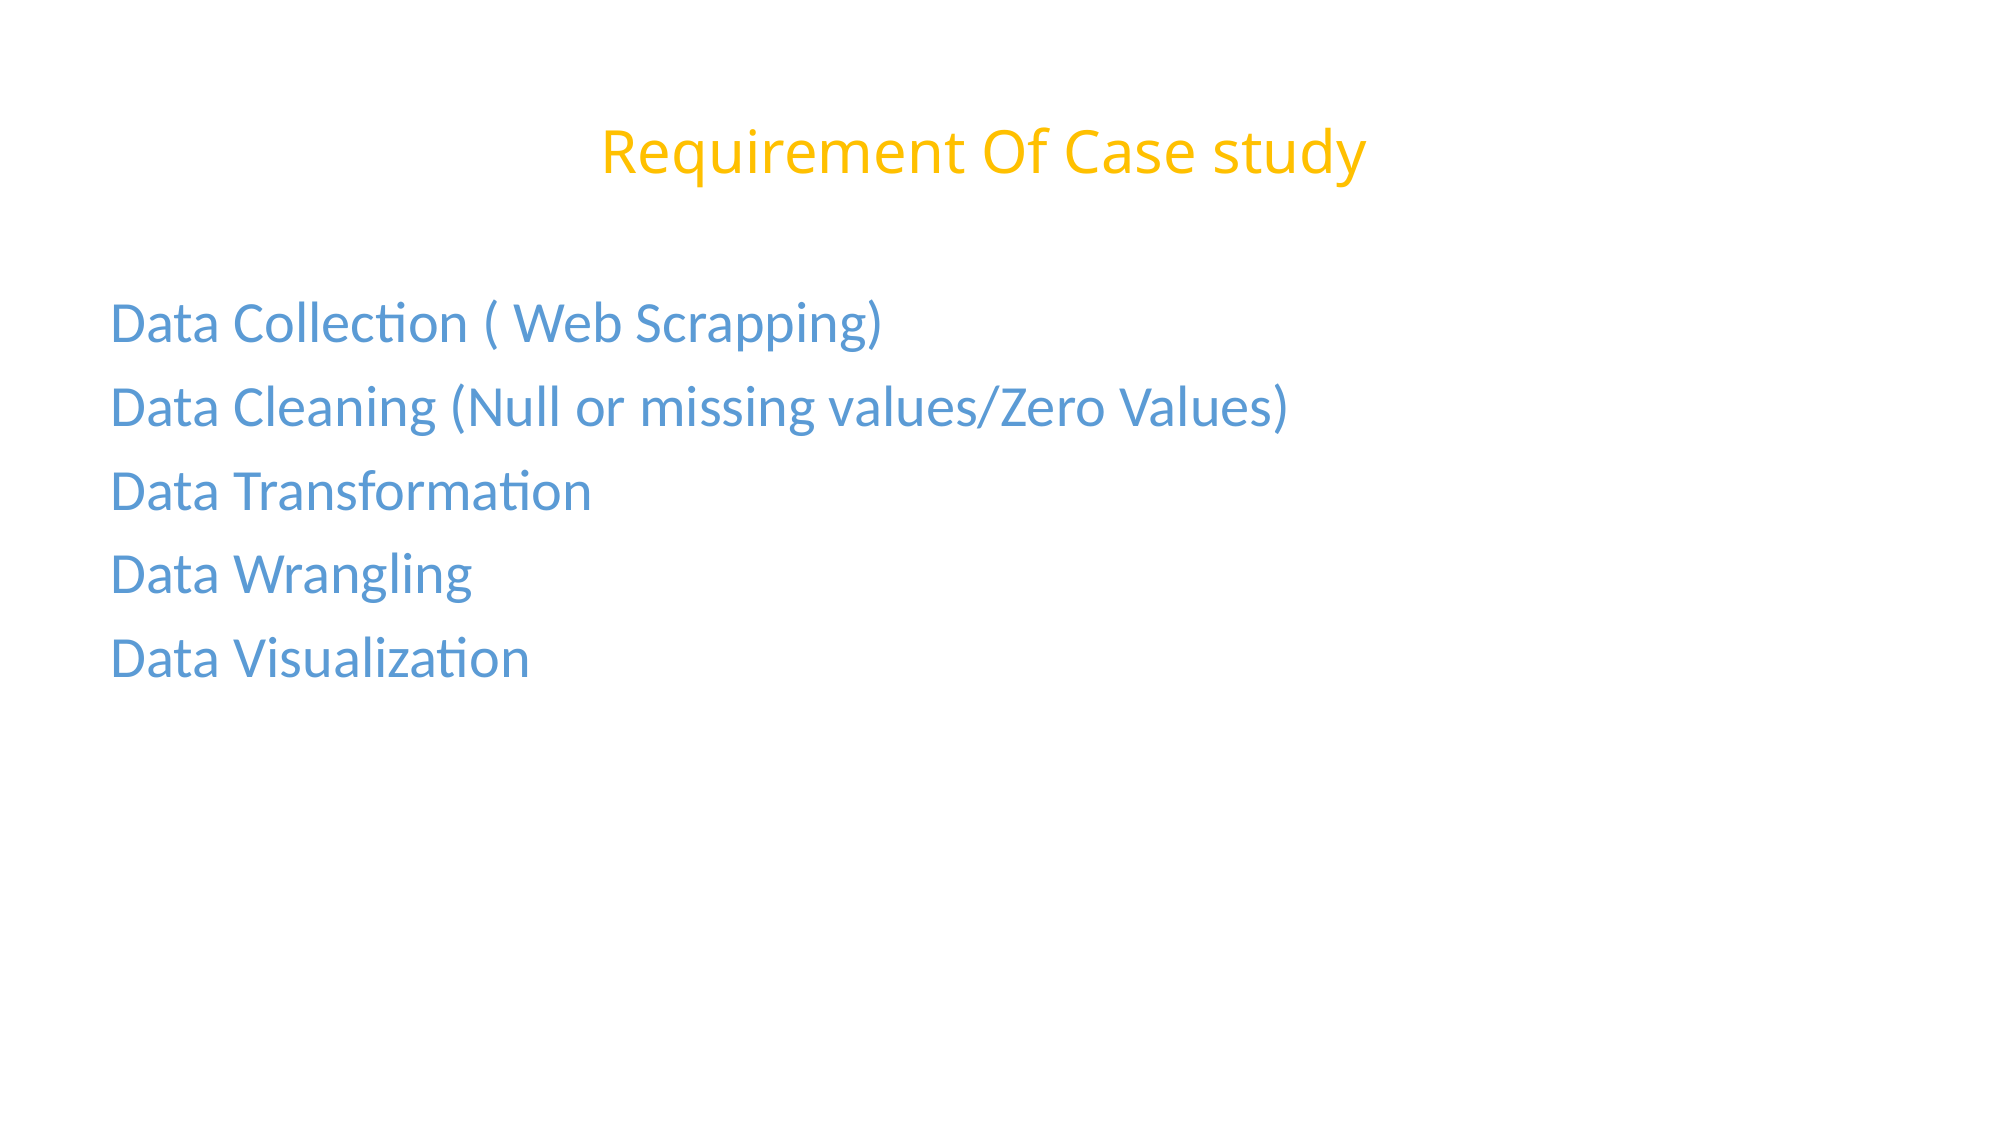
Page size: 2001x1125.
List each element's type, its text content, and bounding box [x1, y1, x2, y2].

title Requirement Of Case study [95, 114, 1873, 195]
list Data Collection ( Web Scrapping) Data Cleaning (Null or missing values/Zero Values) Data Transformation Data Wrangling Data Visualization [95, 284, 1873, 711]
